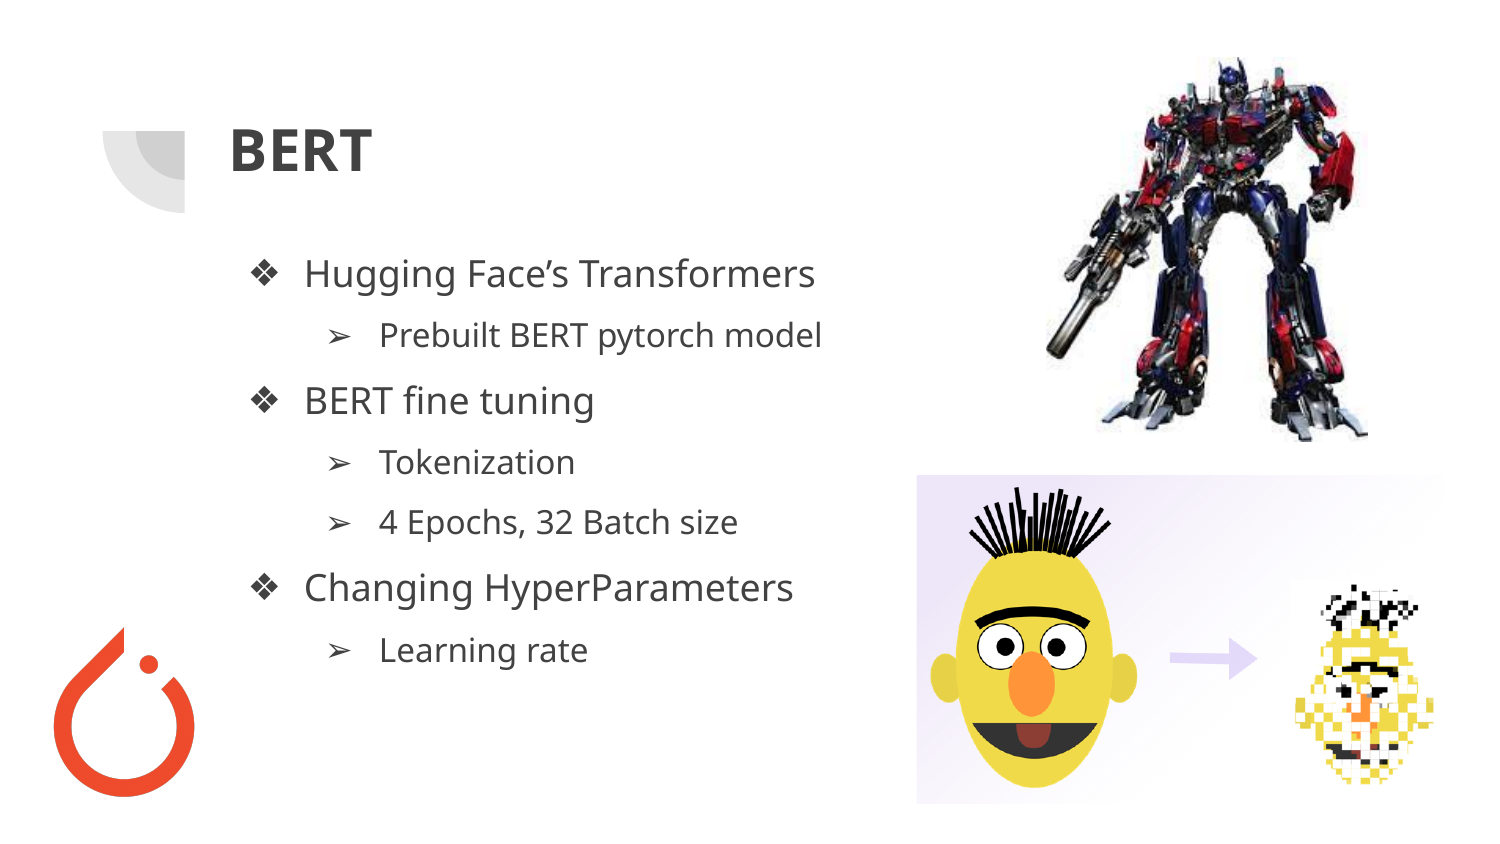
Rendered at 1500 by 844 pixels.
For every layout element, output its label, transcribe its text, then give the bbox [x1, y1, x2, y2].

title BERT [213, 98, 1041, 212]
list Hugging Face’s Transformers Prebuilt BERT pytorch model BERT fine tuning Tokenization 4 Epochs, 32 Batch size Changing HyperParameters Learning rate [213, 212, 1368, 758]
picture [4, 591, 244, 832]
picture [1046, 57, 1368, 442]
picture [916, 474, 1444, 804]
